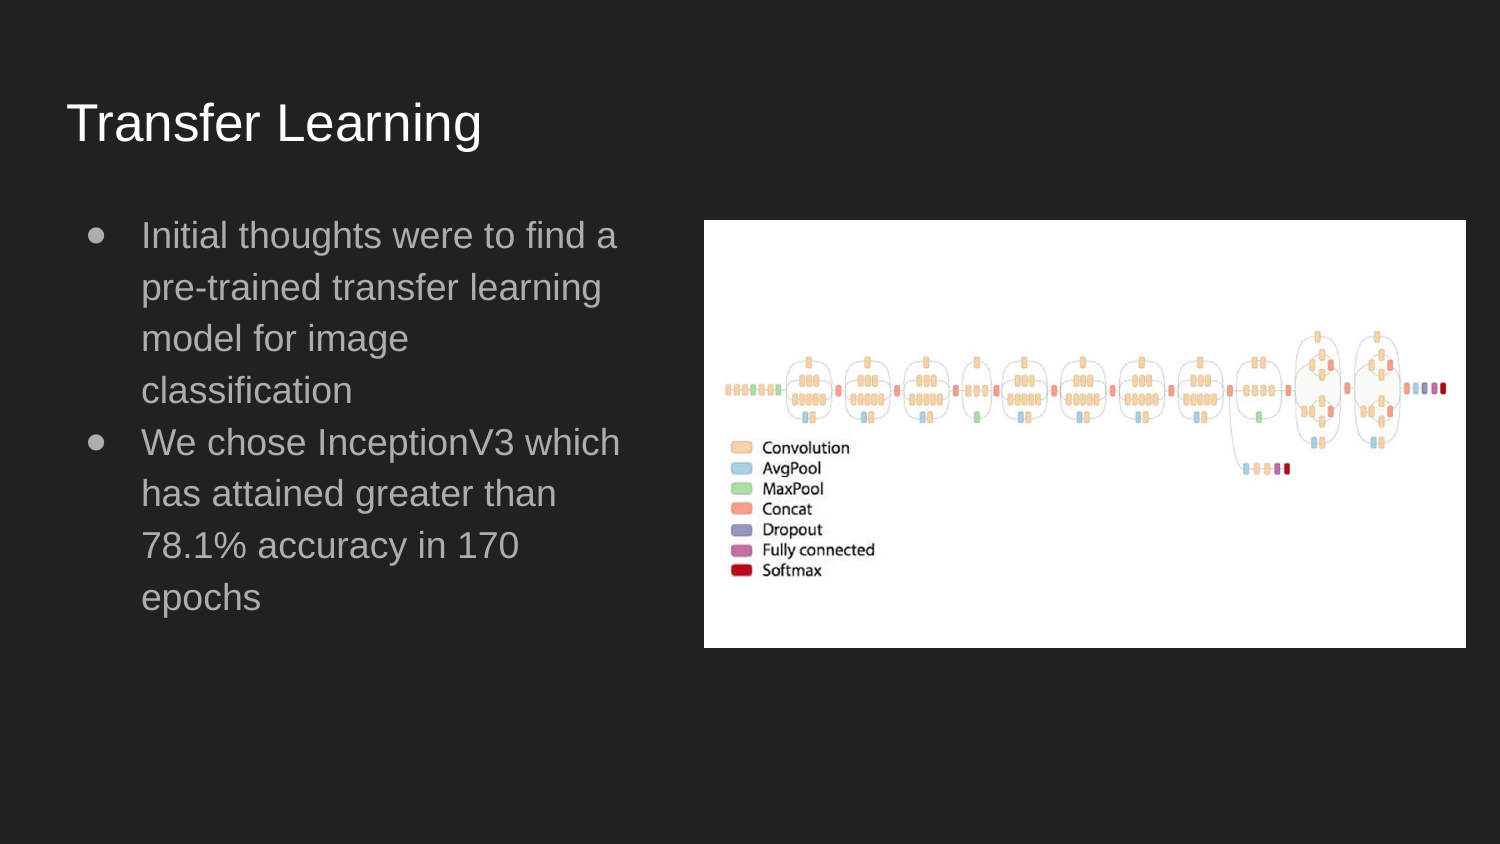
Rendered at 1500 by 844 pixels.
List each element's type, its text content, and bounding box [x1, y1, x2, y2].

list Initial thoughts were to find a pre-trained transfer learning model for image classification We chose InceptionV3 which has attained greater than 78.1% accuracy in 170 epochs [51, 189, 646, 679]
picture [704, 219, 1466, 649]
title Transfer Learning [51, 72, 1449, 167]
